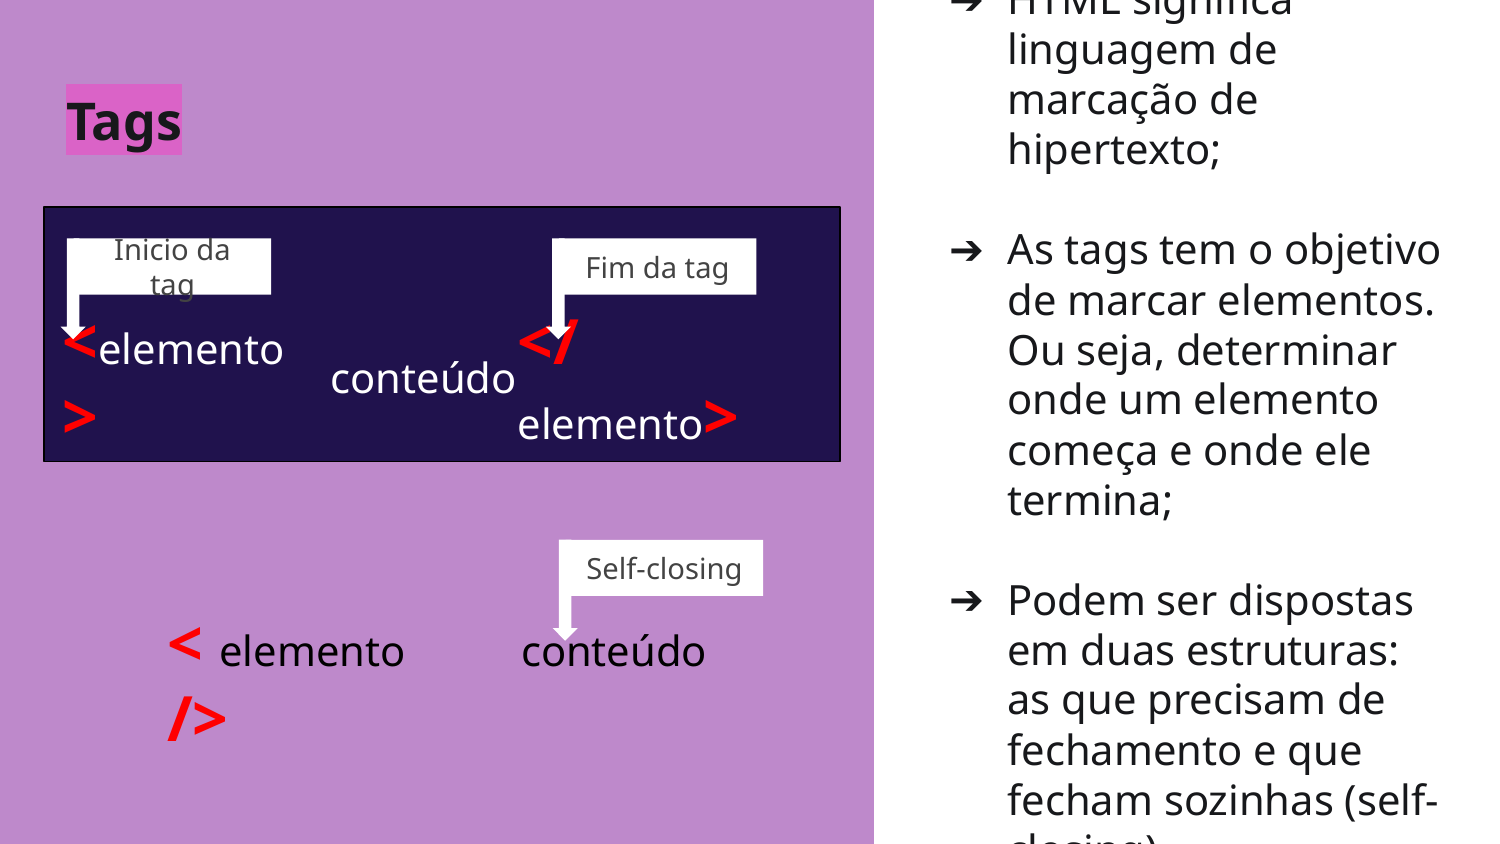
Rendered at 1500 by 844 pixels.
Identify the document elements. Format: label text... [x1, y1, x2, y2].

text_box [47, 238, 323, 431]
text_box [43, 207, 841, 462]
text_box Self-closing [565, 539, 764, 596]
text_box HTML significa linguagem de marcação de hipertexto; As tags tem o objetivo de marcar elementos. Ou seja, determinar onde um elemento começa e onde ele termina; Podem ser dispostas em duas estruturas: as que precisam de fechamento e que fecham sozinhas (self-closing). [874, 0, 1500, 844]
text_box [552, 539, 578, 641]
text_box conteúdo [327, 326, 497, 428]
text_box < elemento conteúdo /> [152, 625, 732, 732]
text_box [502, 238, 816, 431]
title Tags [51, 72, 874, 176]
